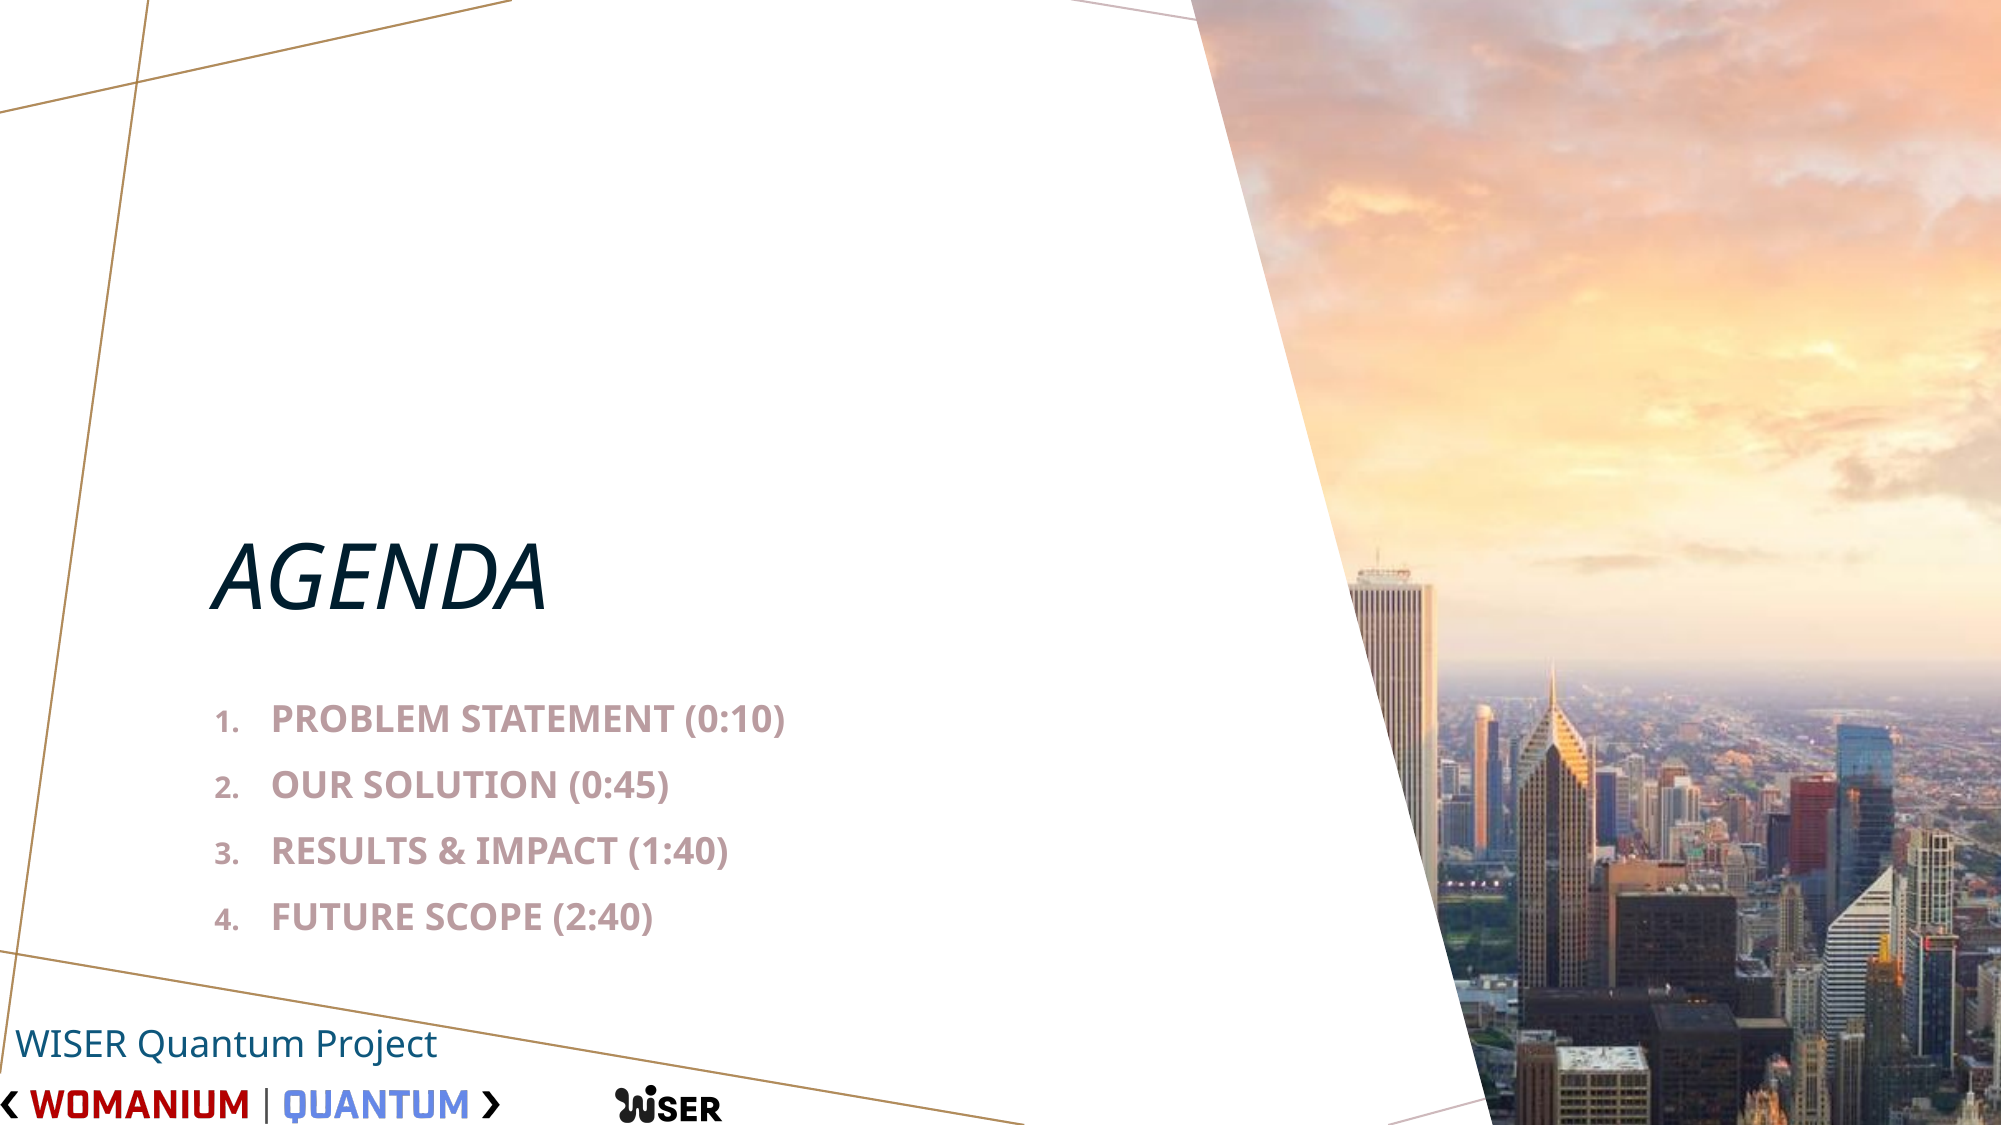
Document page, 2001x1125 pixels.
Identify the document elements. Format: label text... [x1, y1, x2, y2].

picture [1190, 0, 2001, 1125]
text_box WISER Quantum Project [0, 1012, 1000, 1073]
title AGENDA [199, 86, 1025, 637]
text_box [0, 1050, 725, 1125]
subtitle Problem Statement (0:10) Our Solution (0:45) Results & Impact (1:40) Future Scope (2:40) [199, 660, 1025, 972]
